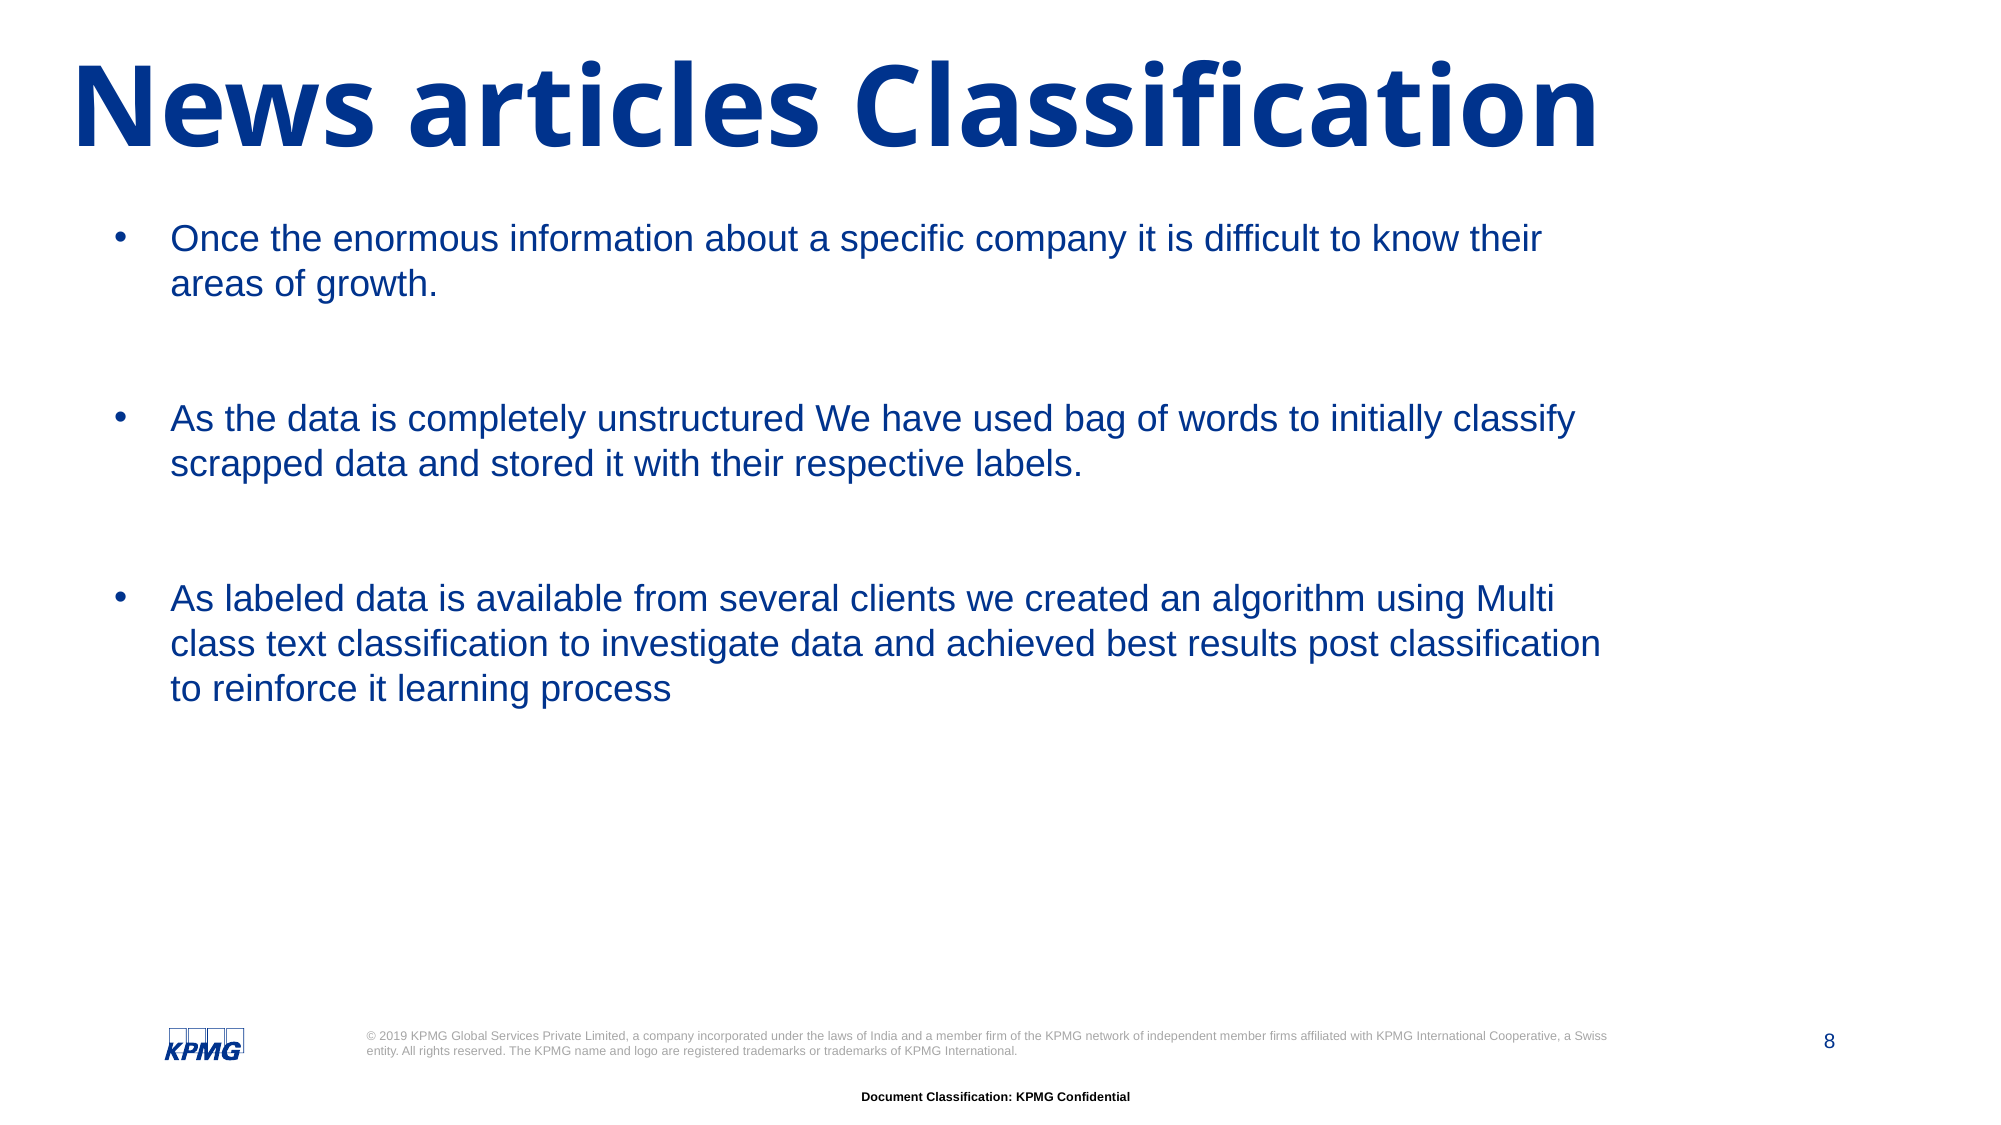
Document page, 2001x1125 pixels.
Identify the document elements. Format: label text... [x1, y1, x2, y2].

list [265, 769, 1248, 1125]
text_box News articles Classification [69, 70, 1767, 159]
text_box Once the enormous information about a specific company it is difficult to know their areas of growth. As the data is completely unstructured We have used bag of words to initially classify scrapped data and stored it with their respective labels. As labeled data is available from several clients we created an algorithm using Multi class text classification to investigate data and achieved best results post classification to reinforce it learning process [99, 206, 1655, 717]
